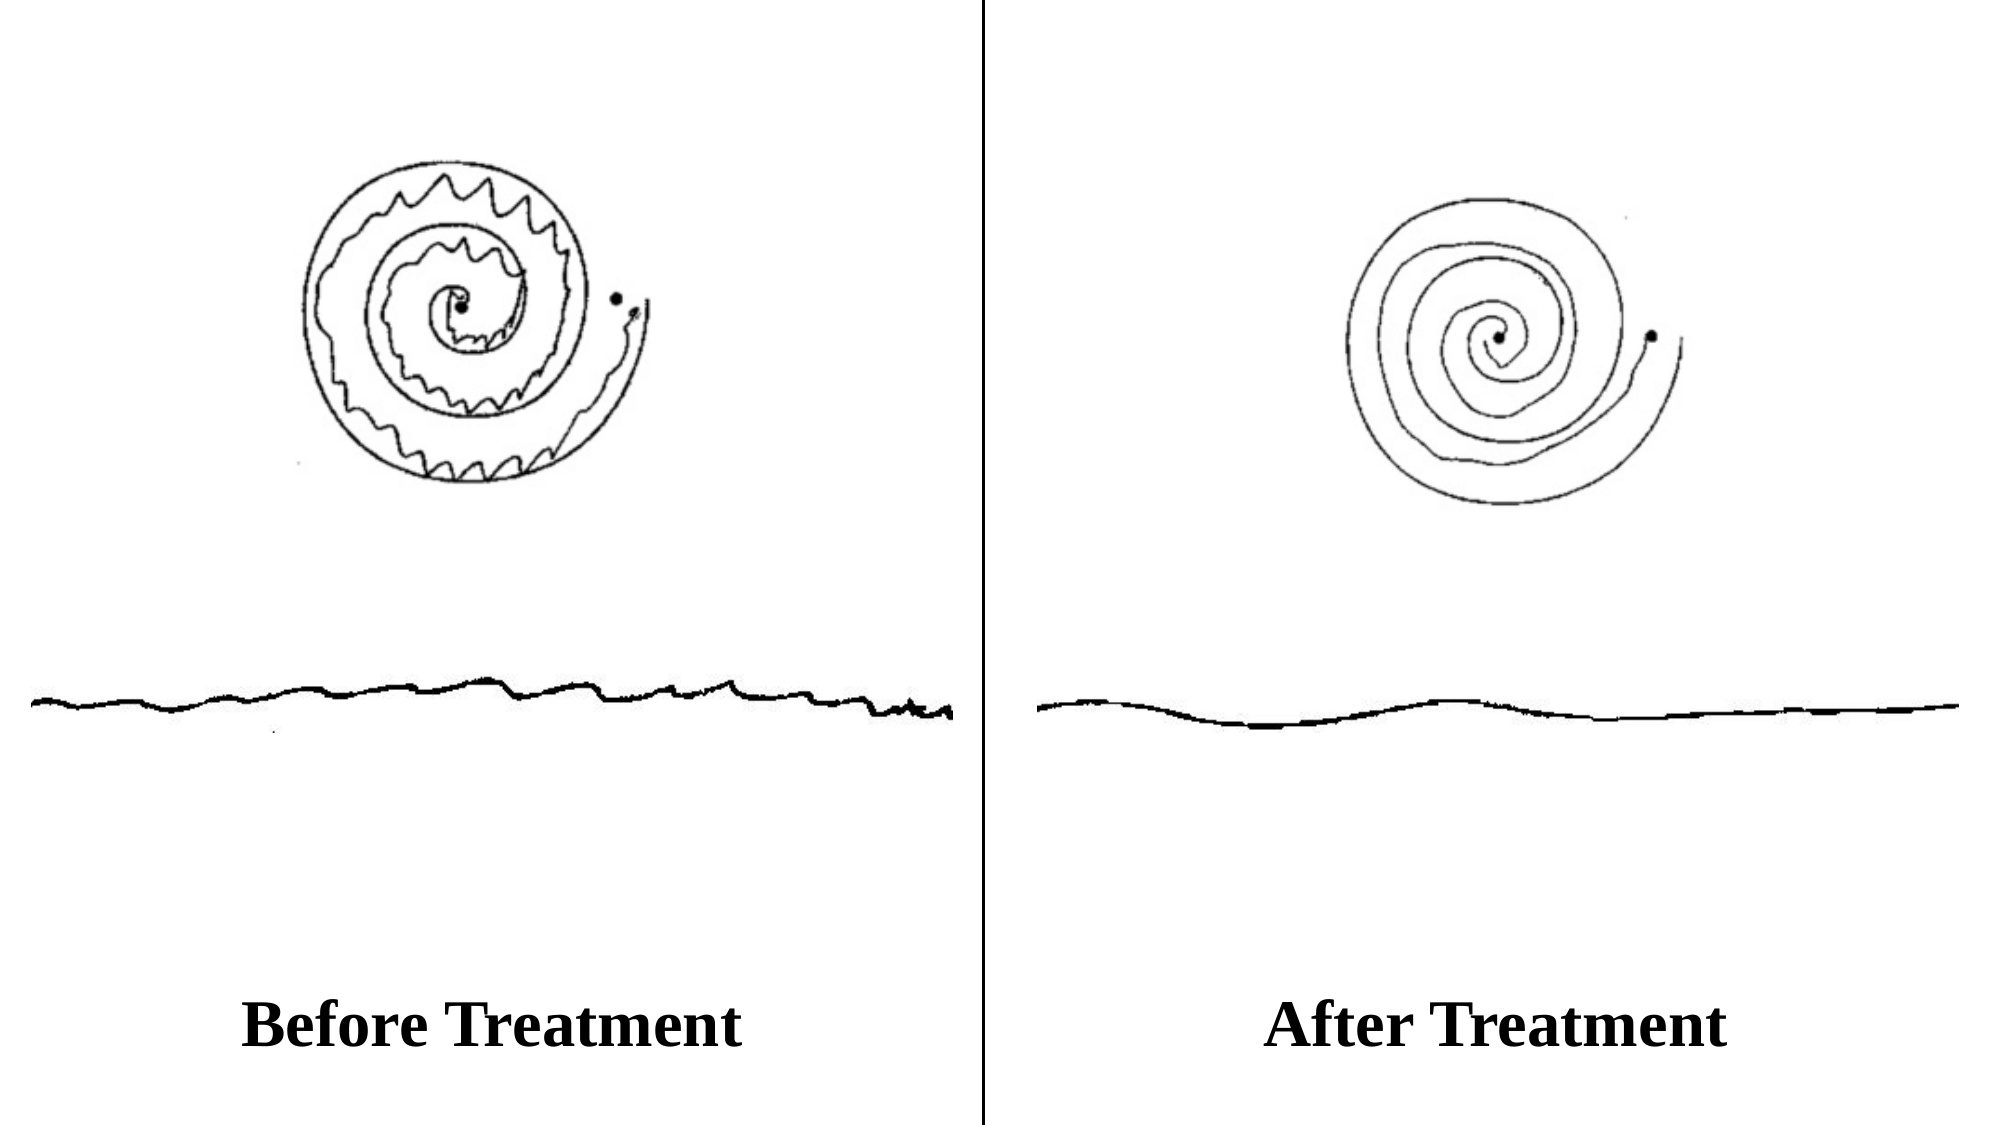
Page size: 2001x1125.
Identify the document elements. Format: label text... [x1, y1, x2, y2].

picture [1340, 185, 1695, 519]
text_box Before Treatment [100, 944, 883, 1096]
text_box After Treatment [1094, 944, 1897, 1096]
picture [1036, 674, 1959, 733]
picture [30, 674, 953, 733]
picture [278, 141, 663, 513]
